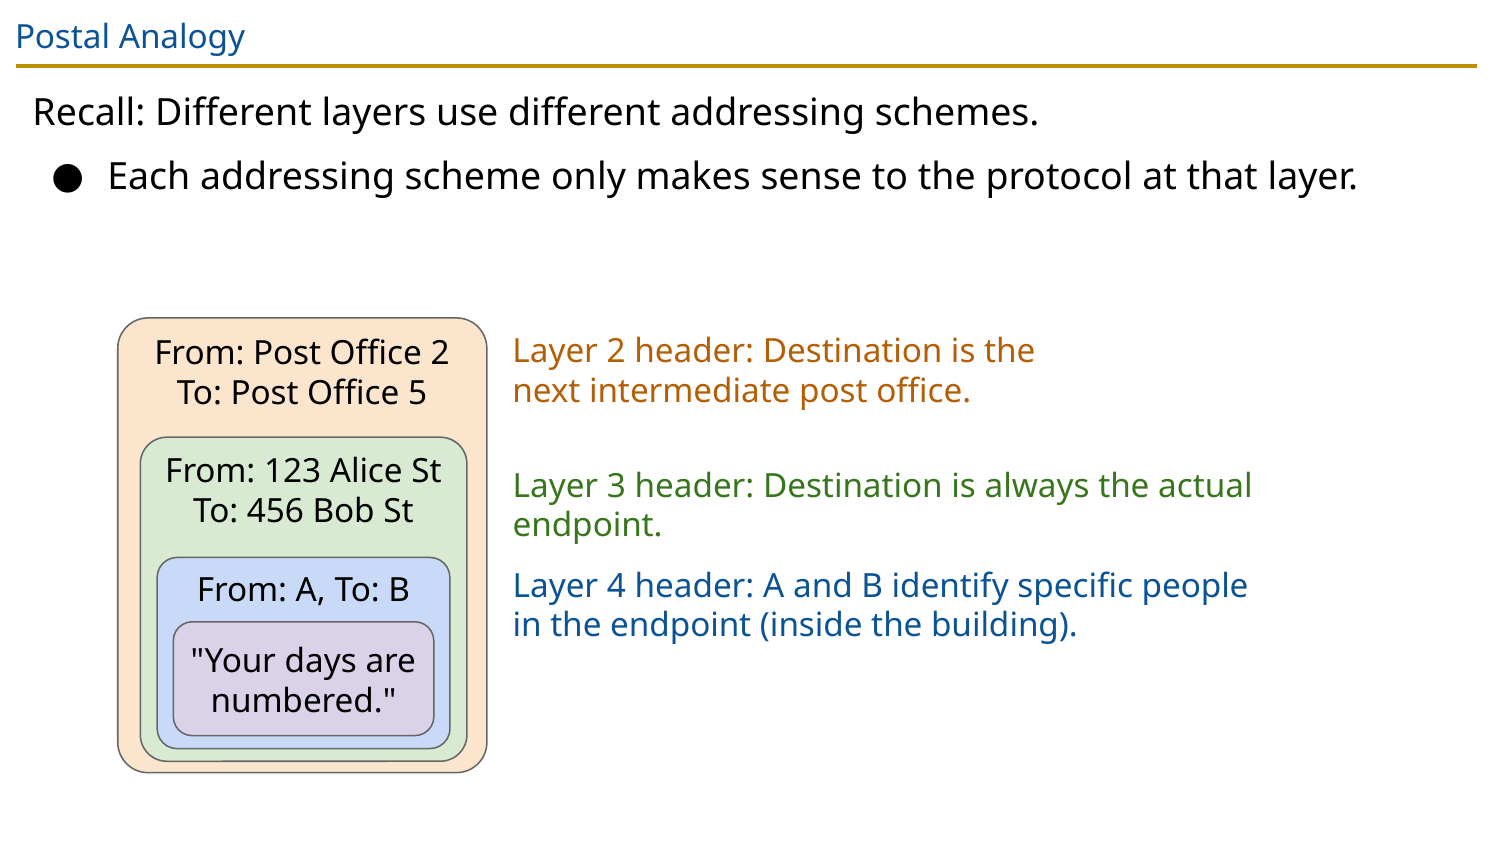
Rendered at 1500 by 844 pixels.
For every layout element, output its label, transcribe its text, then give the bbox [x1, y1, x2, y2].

list Recall: Different layers use different addressing schemes. Each addressing scheme only makes sense to the protocol at that layer. [17, 65, 1480, 254]
text_box "Your days are numbered." [173, 621, 434, 736]
text_box Layer 3 header: Destination is always the actual endpoint. [508, 459, 1379, 548]
text_box From: 123 Alice St To: 456 Bob St [140, 437, 467, 762]
text_box Layer 4 header: A and B identify specific people in the endpoint (inside the building). [508, 559, 1292, 648]
text_box From: Post Office 2 To: Post Office 5 [117, 317, 487, 773]
text_box Layer 2 header: Destination is the next intermediate post office. [508, 324, 1101, 414]
text_box From: A, To: B [157, 557, 450, 749]
title Postal Analogy [0, 0, 1500, 65]
